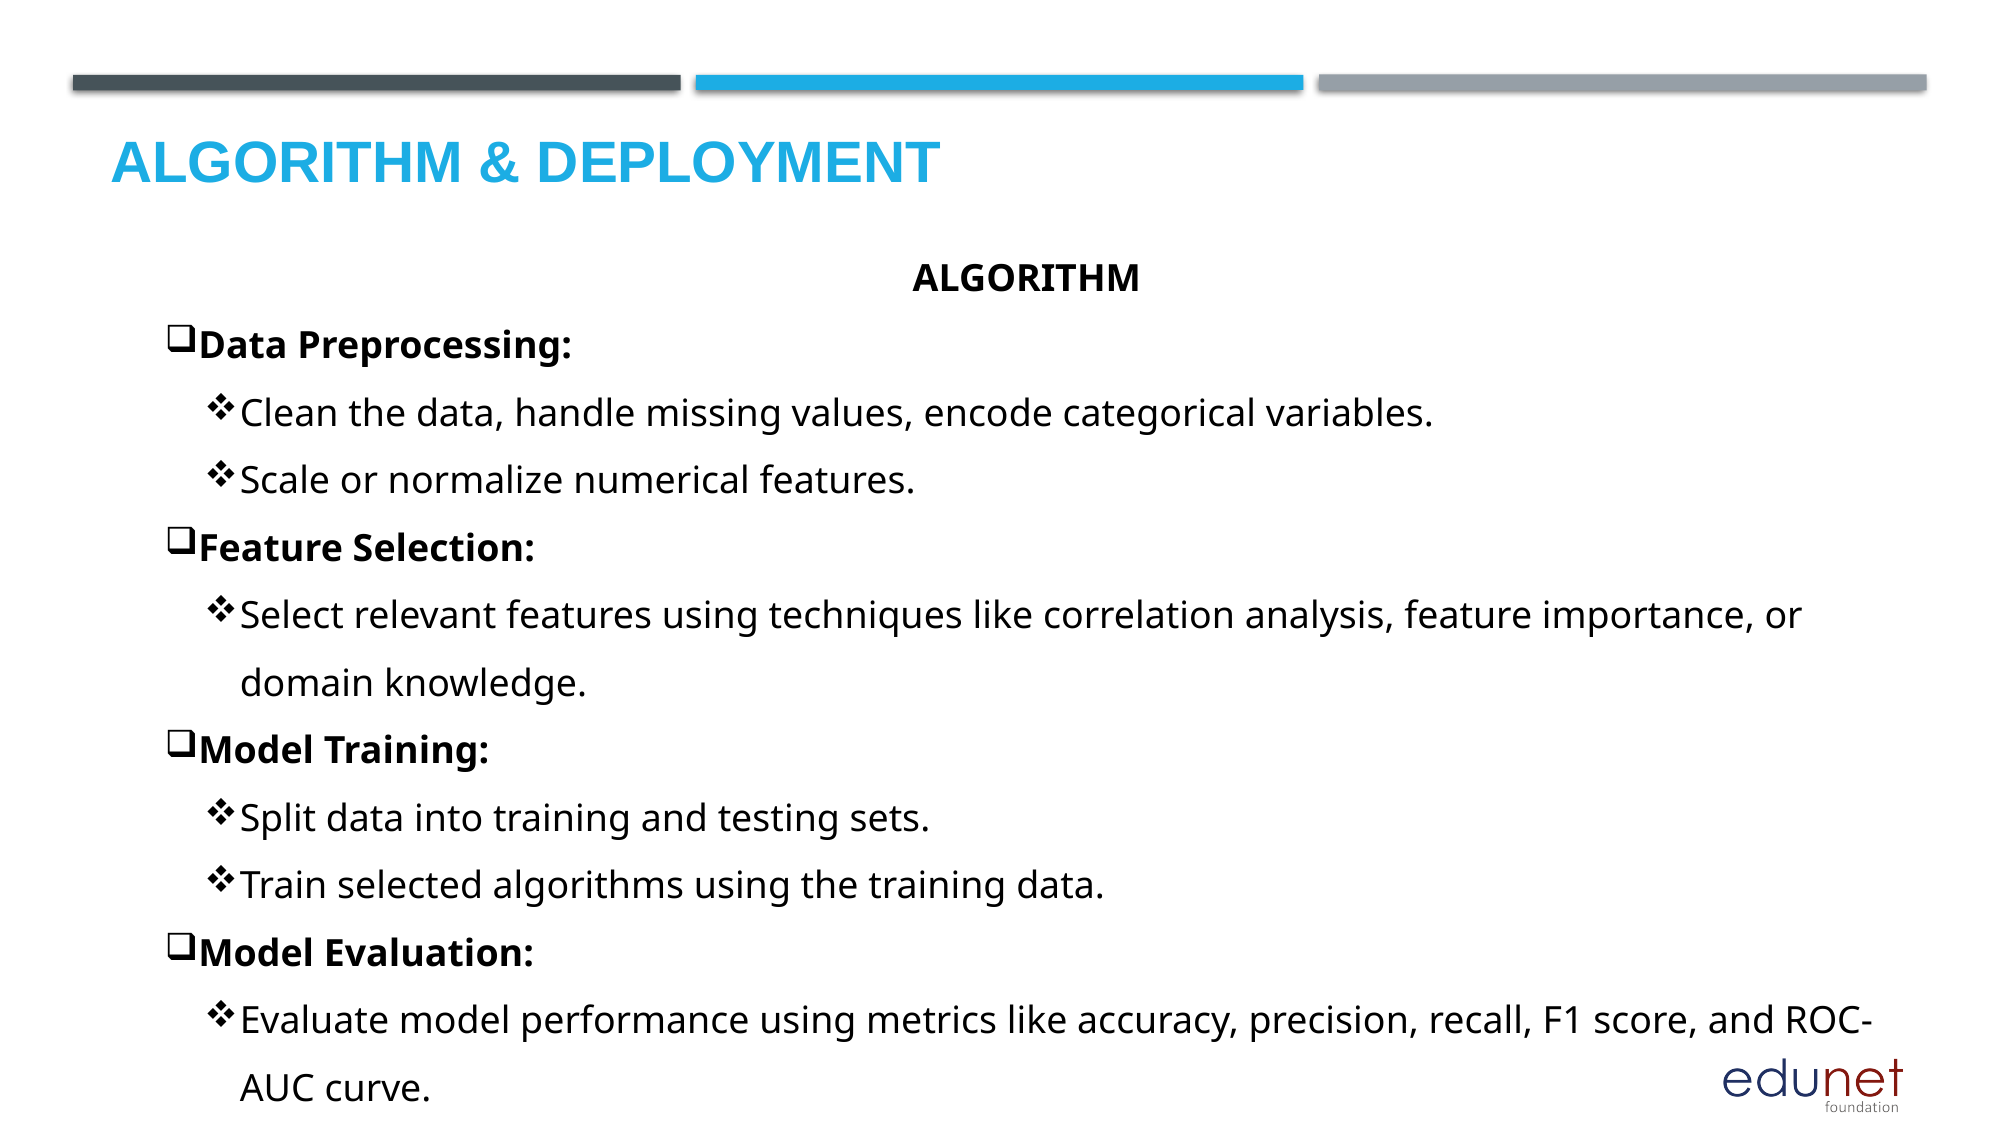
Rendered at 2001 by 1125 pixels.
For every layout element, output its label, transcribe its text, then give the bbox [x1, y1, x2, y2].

title Algorithm & Deployment [95, 115, 1905, 203]
text_box ALGORITHM Data Preprocessing: Clean the data, handle missing values, encode categorical variables. Scale or normalize numerical features. Feature Selection: Select relevant features using techniques like correlation analysis, feature importance, or domain knowledge. Model Training: Split data into training and testing sets. Train selected algorithms using the training data. Model Evaluation: Evaluate model performance using metrics like accuracy, precision, recall, F1 score, and ROC-AUC curve. [149, 223, 1904, 1116]
